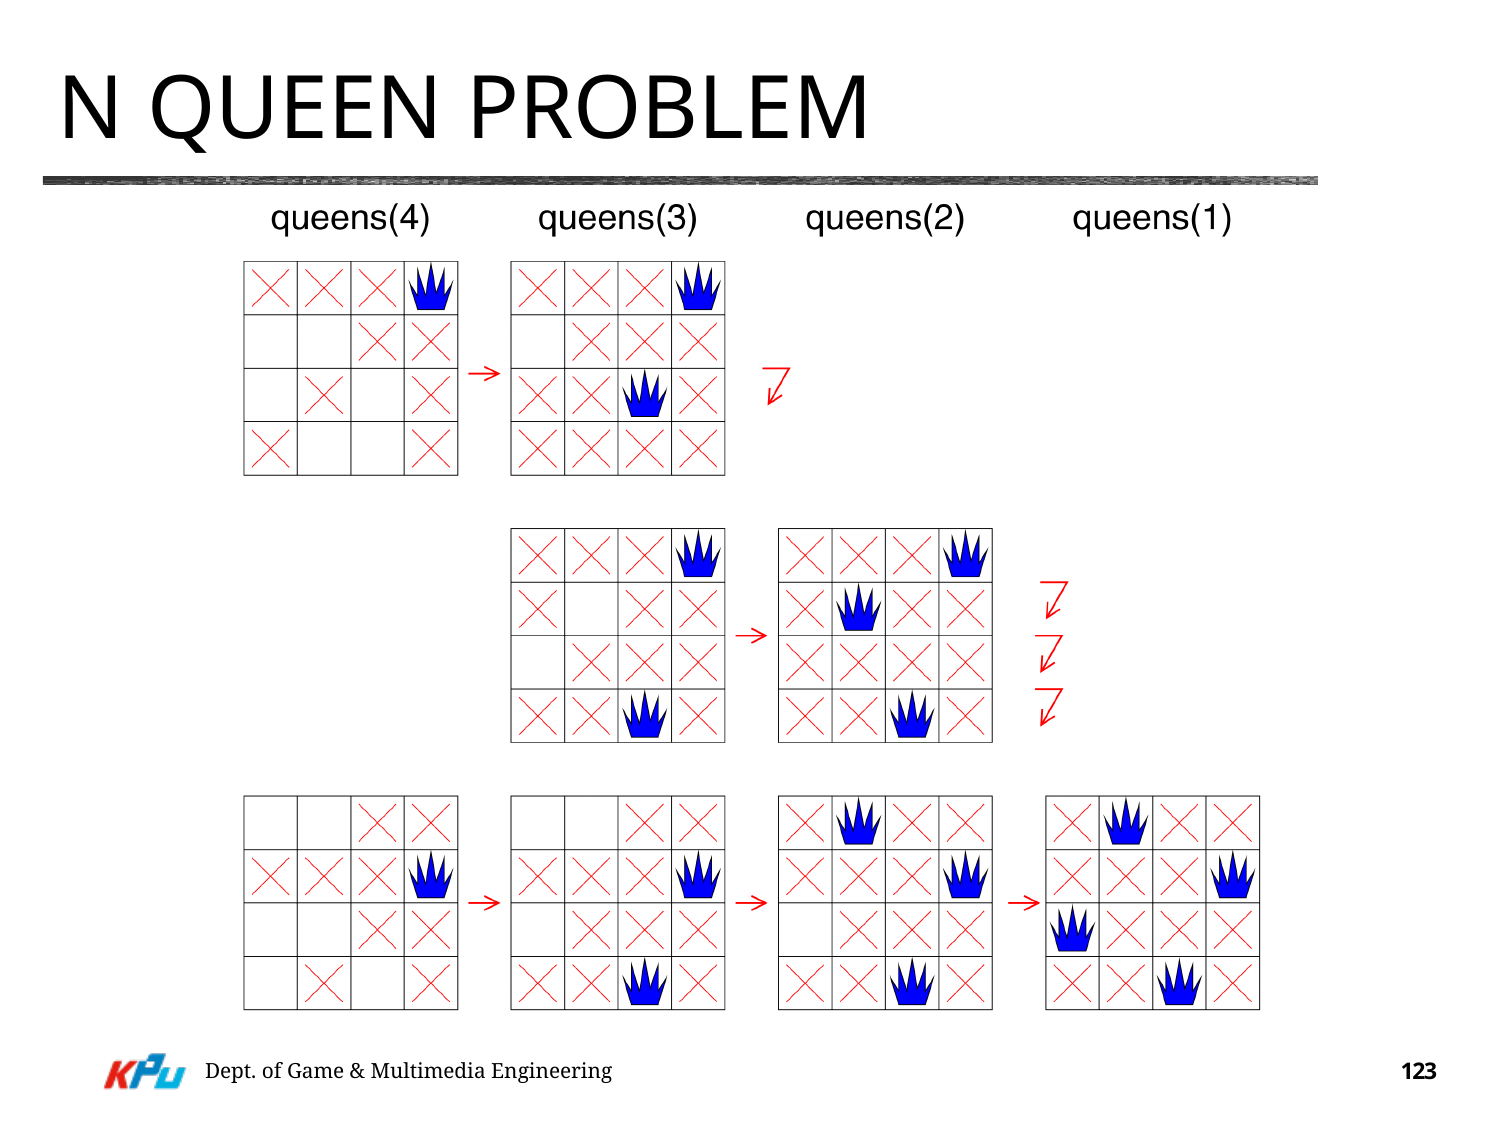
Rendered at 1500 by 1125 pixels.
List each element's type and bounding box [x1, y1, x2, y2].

picture [228, 195, 1271, 1017]
title [42, 39, 1458, 182]
picture [92, 1030, 191, 1120]
footer [190, 1042, 879, 1103]
slide_number [1379, 1042, 1459, 1103]
